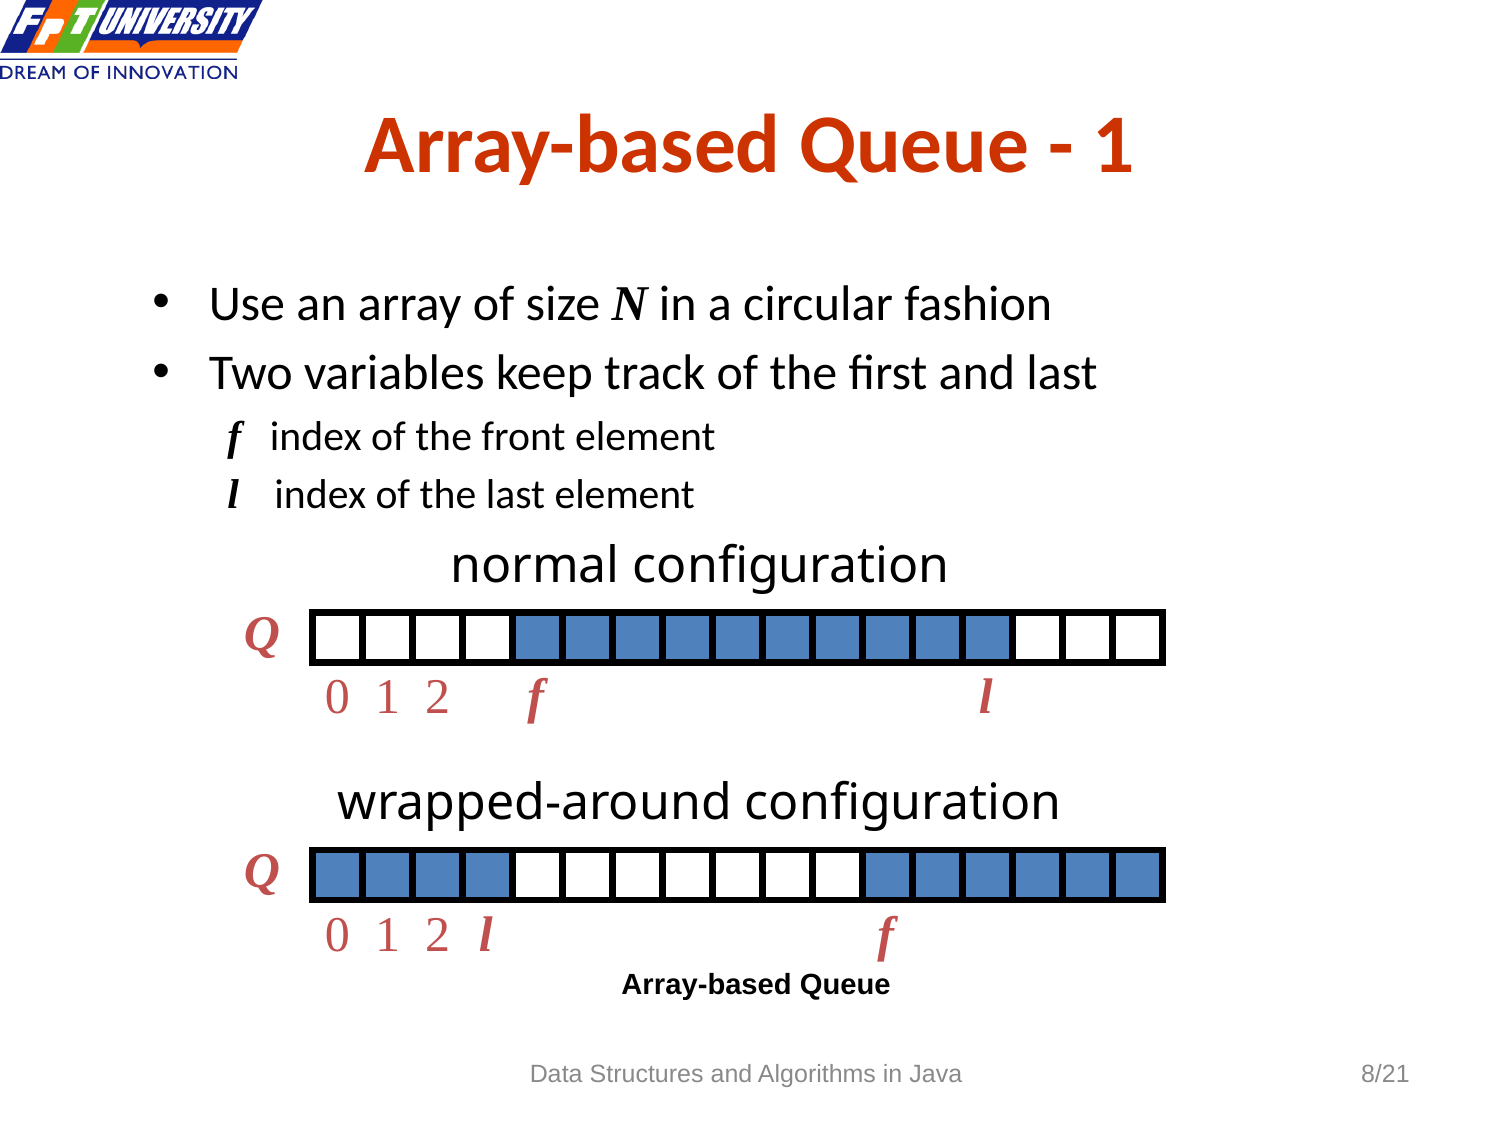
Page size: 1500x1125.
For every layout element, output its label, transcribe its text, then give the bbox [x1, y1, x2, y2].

list Use an array of size N in a circular fashion Two variables keep track of the first and last f index of the front element l index of the last element [137, 262, 1363, 576]
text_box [237, 524, 1163, 962]
text_box Array-based Queue [399, 971, 1113, 1008]
picture [0, 0, 263, 79]
slide_number /21 [1074, 1042, 1425, 1103]
title Array-based Queue - 1 [74, 37, 1426, 241]
footer Data Structures and Algorithms in Java [474, 1042, 1025, 1103]
